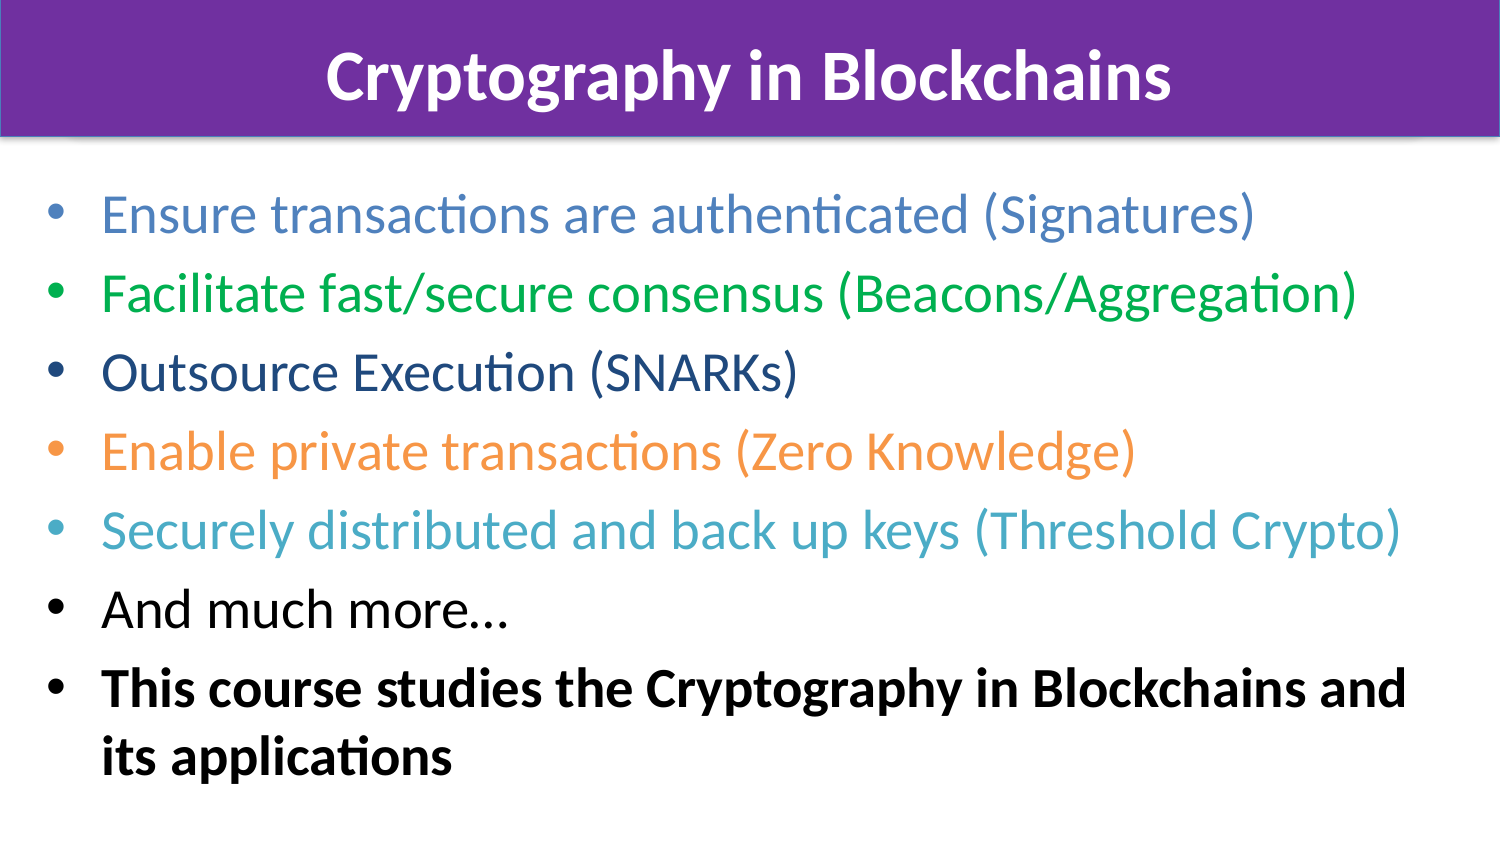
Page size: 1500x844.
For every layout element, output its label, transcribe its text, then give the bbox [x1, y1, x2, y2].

list Ensure transactions are authenticated (Signatures) Facilitate fast/secure consensus (Beacons/Aggregation) Outsource Execution (SNARKs) Enable private transactions (Zero Knowledge) Securely distributed and back up keys (Threshold Crypto) And much more… This course studies the Cryptography in Blockchains and its applications [31, 169, 1490, 797]
title Cryptography in Blockchains [75, 20, 1425, 123]
